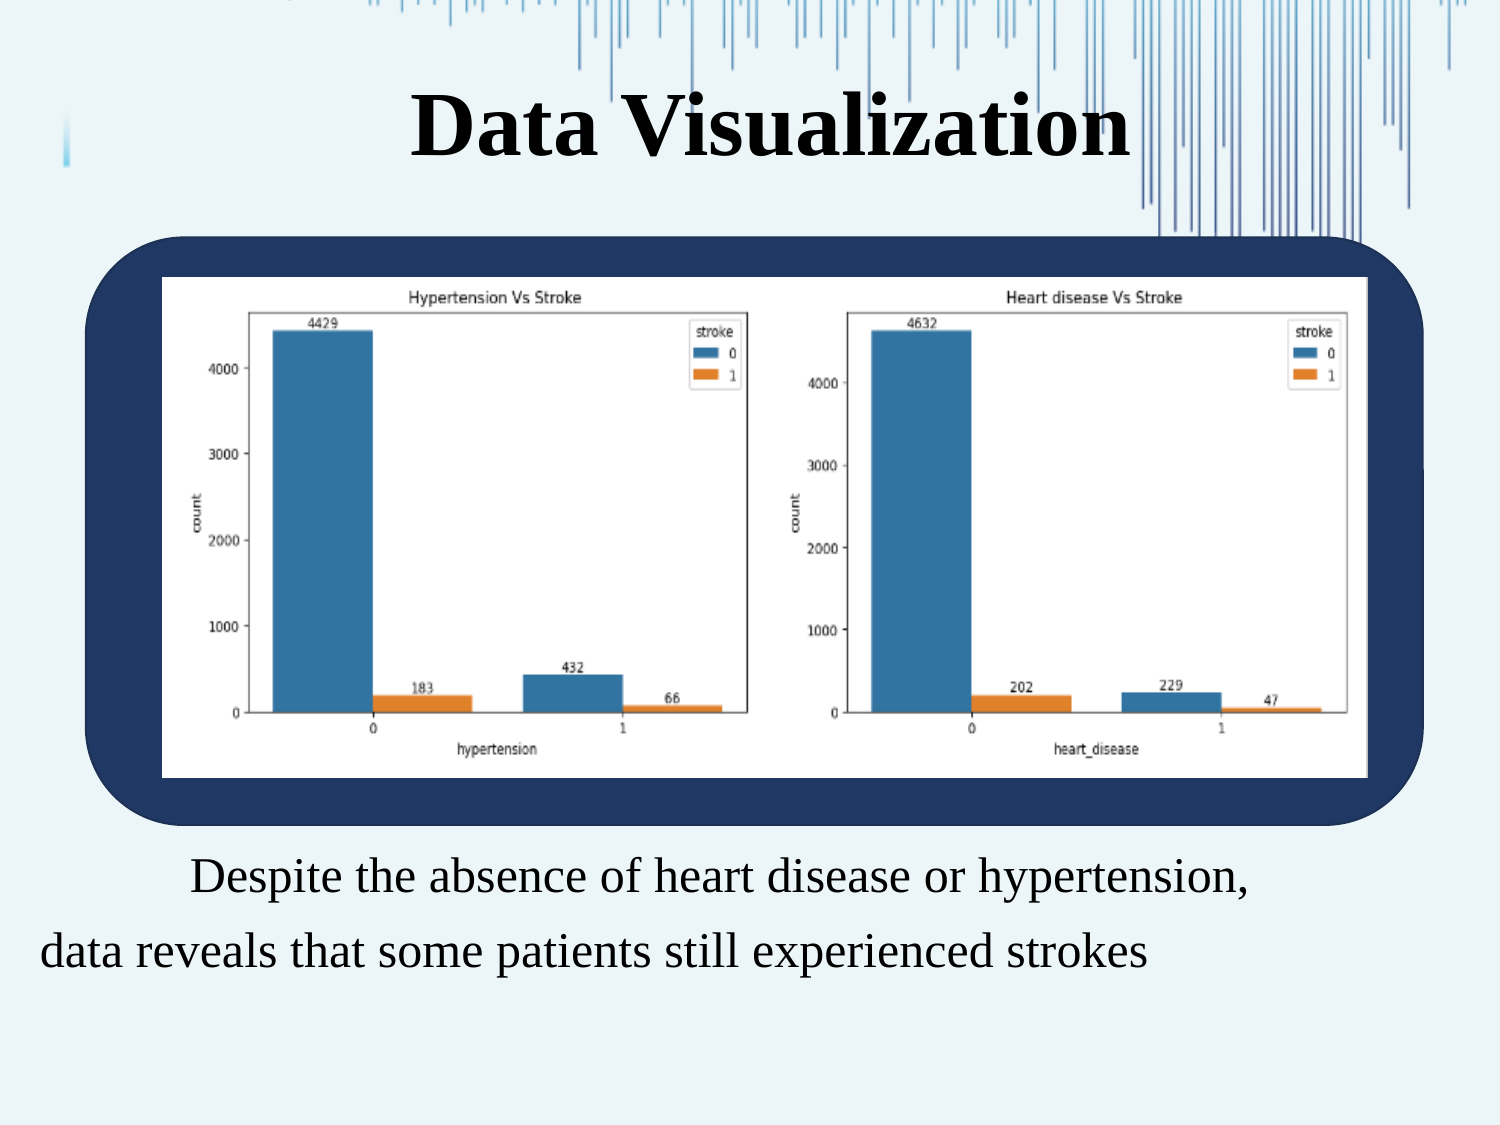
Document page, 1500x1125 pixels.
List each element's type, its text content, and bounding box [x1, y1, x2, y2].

list Despite the absence of heart disease or hypertension, data reveals that some patients still experienced strokes [0, 237, 1500, 1125]
title Data Visualization [103, 59, 1440, 193]
text_box [84, 236, 1424, 826]
picture [0, 0, 1500, 237]
picture [162, 277, 1368, 778]
